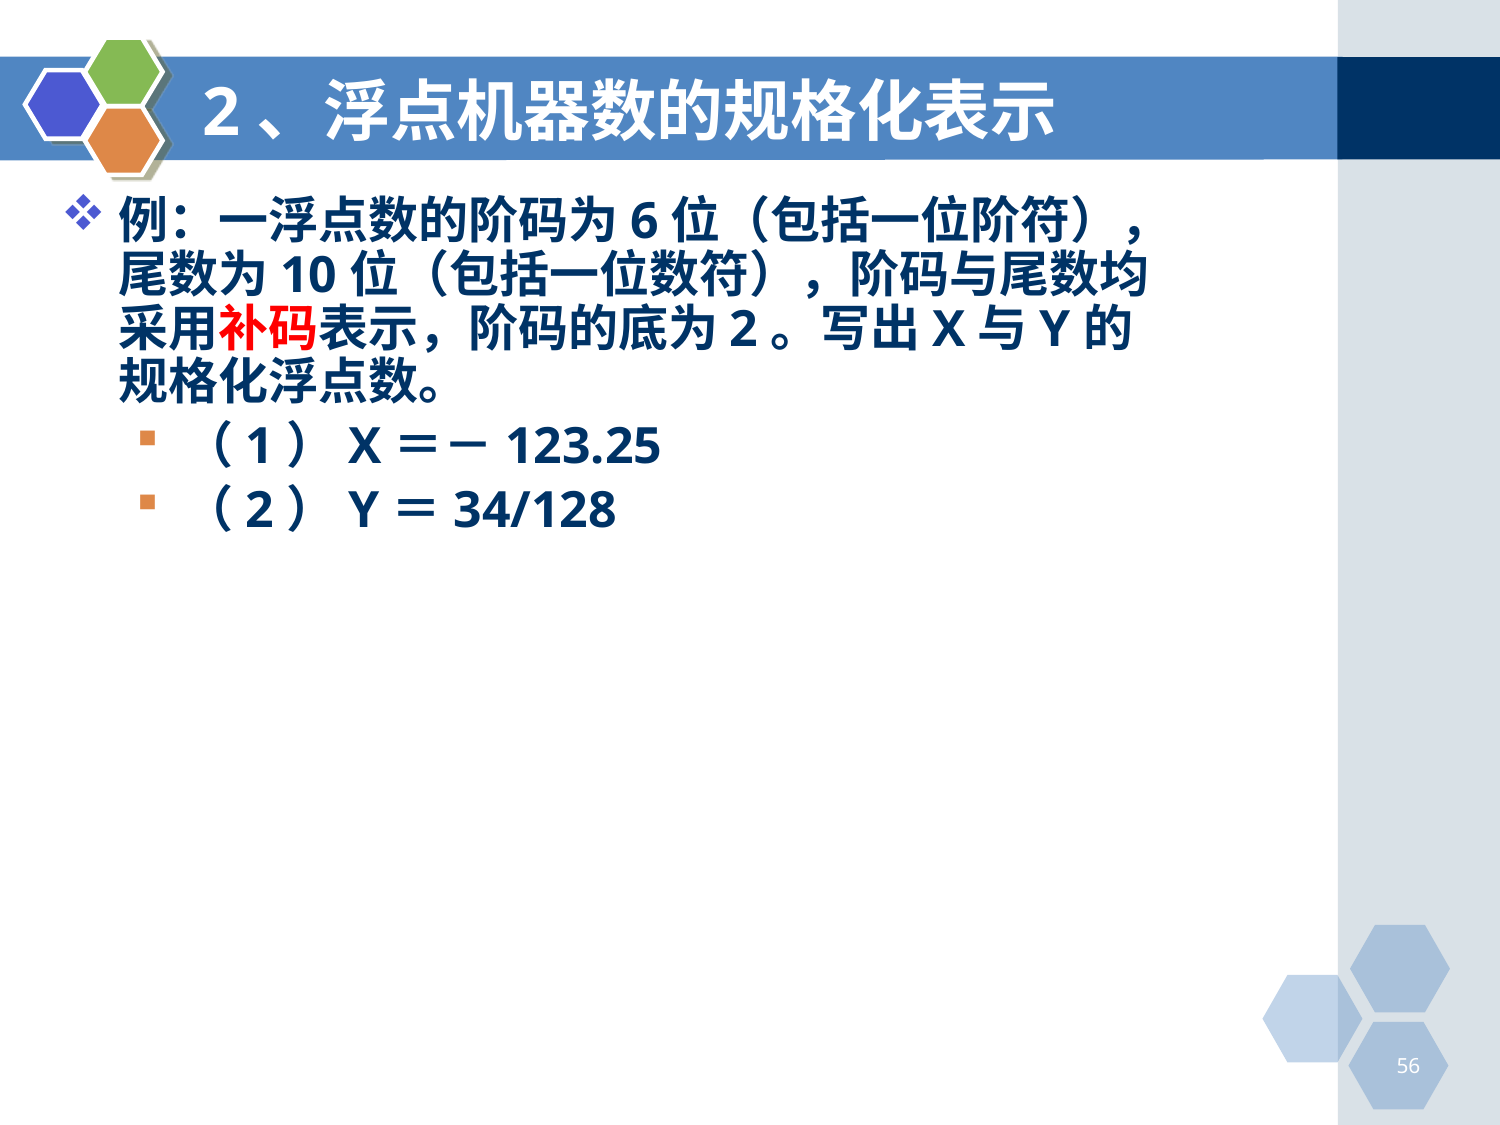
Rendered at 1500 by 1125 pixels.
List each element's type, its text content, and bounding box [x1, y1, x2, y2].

slide_number 56 [1359, 1044, 1436, 1083]
title 2、浮点机器数的规格化表示 [187, 62, 1288, 156]
list 例：一浮点数的阶码为6位（包括一位阶符），尾数为10位（包括一位数符），阶码与尾数均采用补码表示，阶码的底为2。写出X与Y的规格化浮点数。 （1）X＝－123.25 （2）Y＝34/128 [46, 187, 1190, 575]
